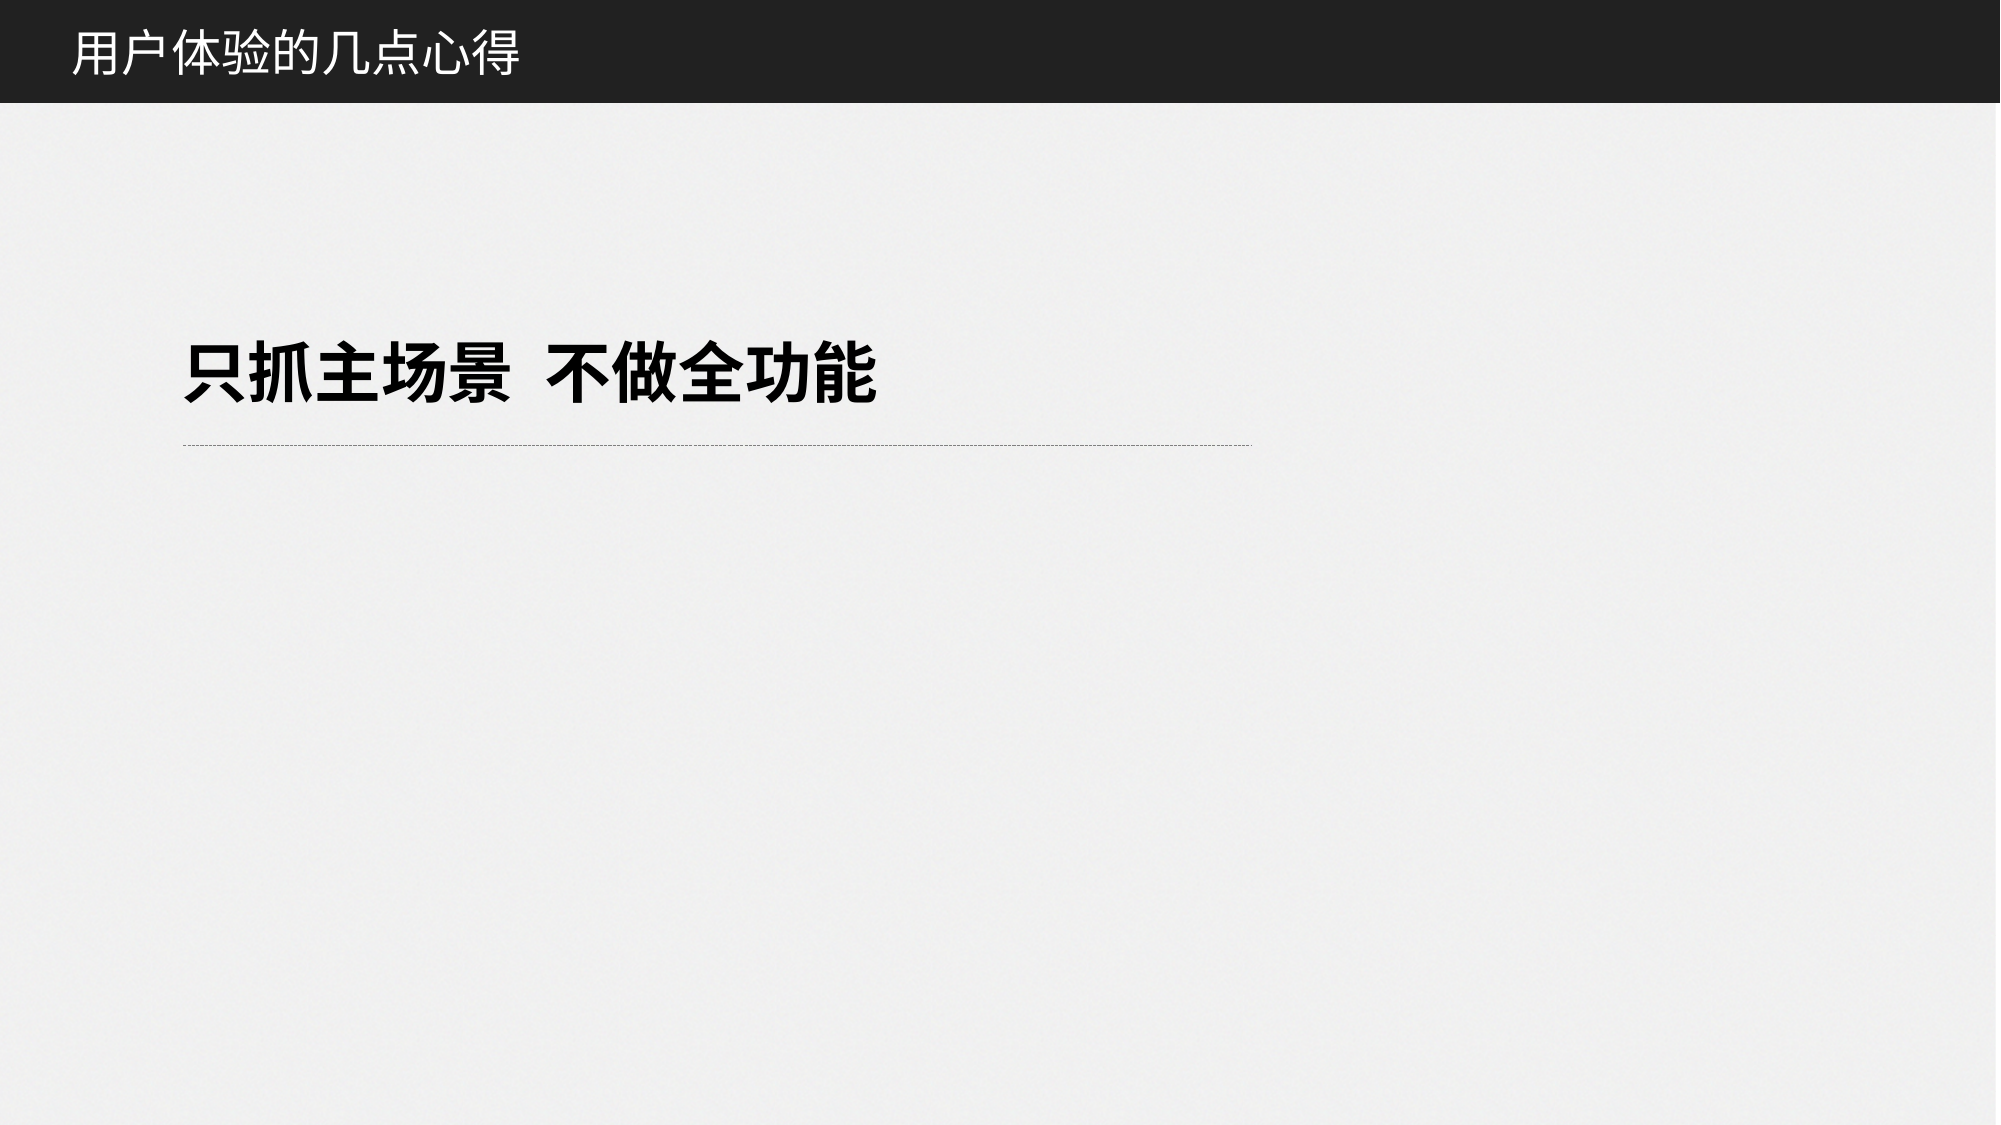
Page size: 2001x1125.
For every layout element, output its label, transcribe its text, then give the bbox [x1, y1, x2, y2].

text_box [0, 103, 1997, 1125]
text_box 用户体验的几点心得 [0, 0, 2000, 103]
text_box 只抓主场景 不做全功能 [166, 323, 910, 499]
